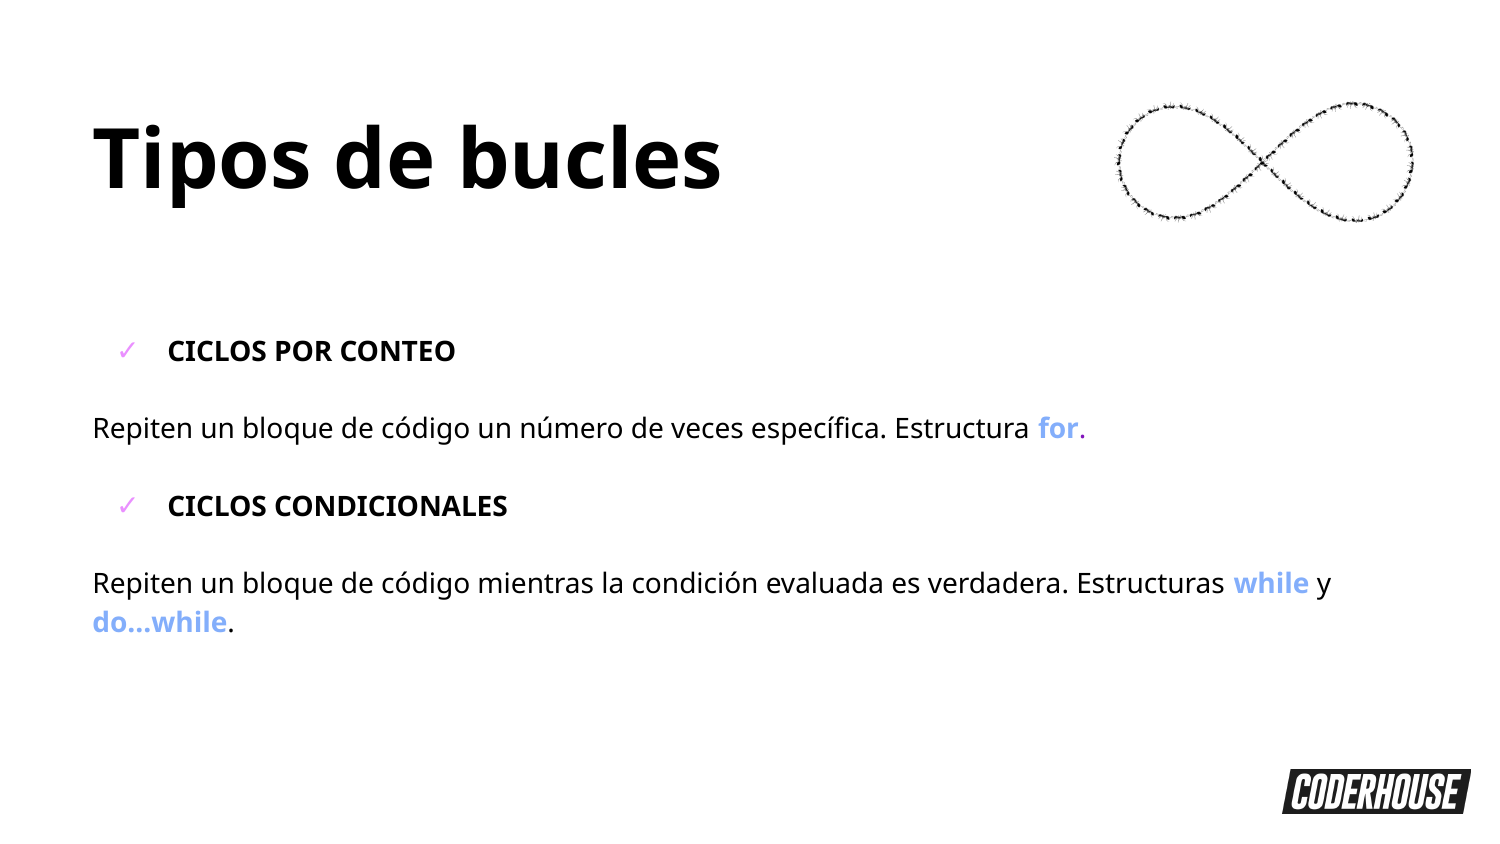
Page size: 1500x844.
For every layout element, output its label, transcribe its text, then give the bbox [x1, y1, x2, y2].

text_box Tipos de bucles [77, 101, 1108, 222]
picture [1113, 87, 1414, 238]
picture [1281, 769, 1471, 814]
text_box CICLOS POR CONTEO Repiten un bloque de código un número de veces específica. Estructura for. CICLOS CONDICIONALES Repiten un bloque de código mientras la condición evaluada es verdadera. Estructuras while y do...while. [77, 312, 1414, 653]
